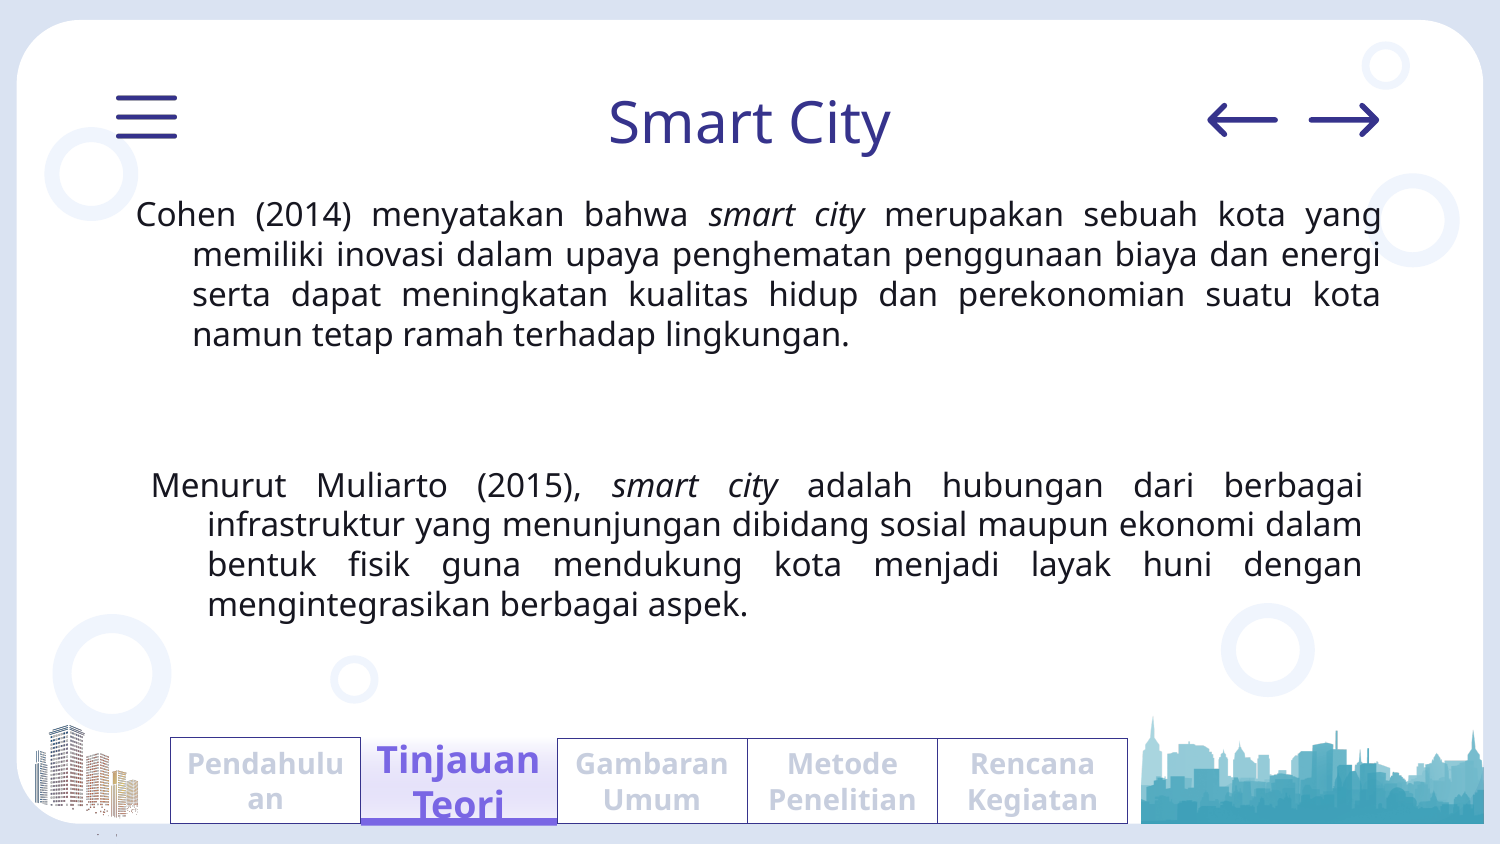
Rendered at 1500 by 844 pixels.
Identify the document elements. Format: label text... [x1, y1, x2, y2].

text_box Metode Penelitian [747, 738, 937, 824]
text_box Pendahuluan [170, 737, 361, 824]
subtitle Menurut Muliarto (2015), smart city adalah hubungan dari berbagai infrastruktur yang menunjungan dibidang sosial maupun ekonomi dalam bentuk fisik guna mendukung kota menjadi layak huni dengan mengintegrasikan berbagai aspek. [116, 486, 1380, 601]
picture [35, 720, 140, 844]
subtitle Cohen (2014) menyatakan bahwa smart city merupakan sebuah kota yang memiliki inovasi dalam upaya penghematan penggunaan biaya dan energi serta dapat meningkatan kualitas hidup dan perekonomian suatu kota namun tetap ramah terhadap lingkungan. [116, 166, 1383, 379]
text_box Rencana Kegiatan [937, 738, 1128, 824]
text_box [1207, 102, 1278, 138]
picture [1141, 707, 1484, 824]
text_box [1308, 102, 1380, 138]
title Smart City [116, 72, 1383, 166]
text_box Tinjauan Teori [361, 738, 557, 818]
text_box [360, 818, 557, 826]
text_box Gambaran Umum [557, 738, 747, 824]
picture [116, 95, 177, 139]
